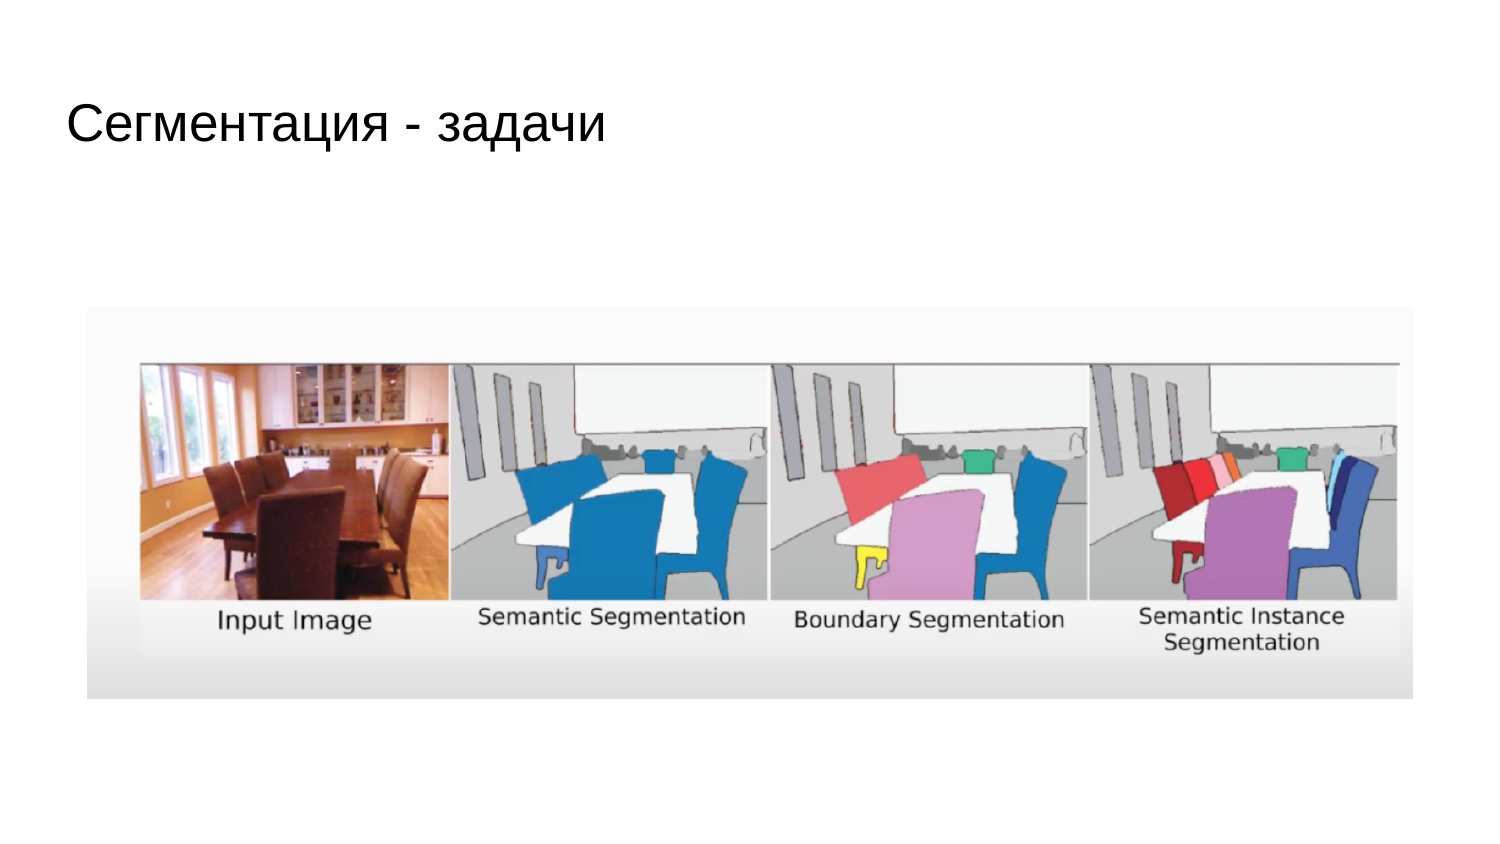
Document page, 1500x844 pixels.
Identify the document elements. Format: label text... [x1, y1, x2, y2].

title Cегментация - задачи [51, 72, 1449, 167]
picture [87, 306, 1413, 699]
